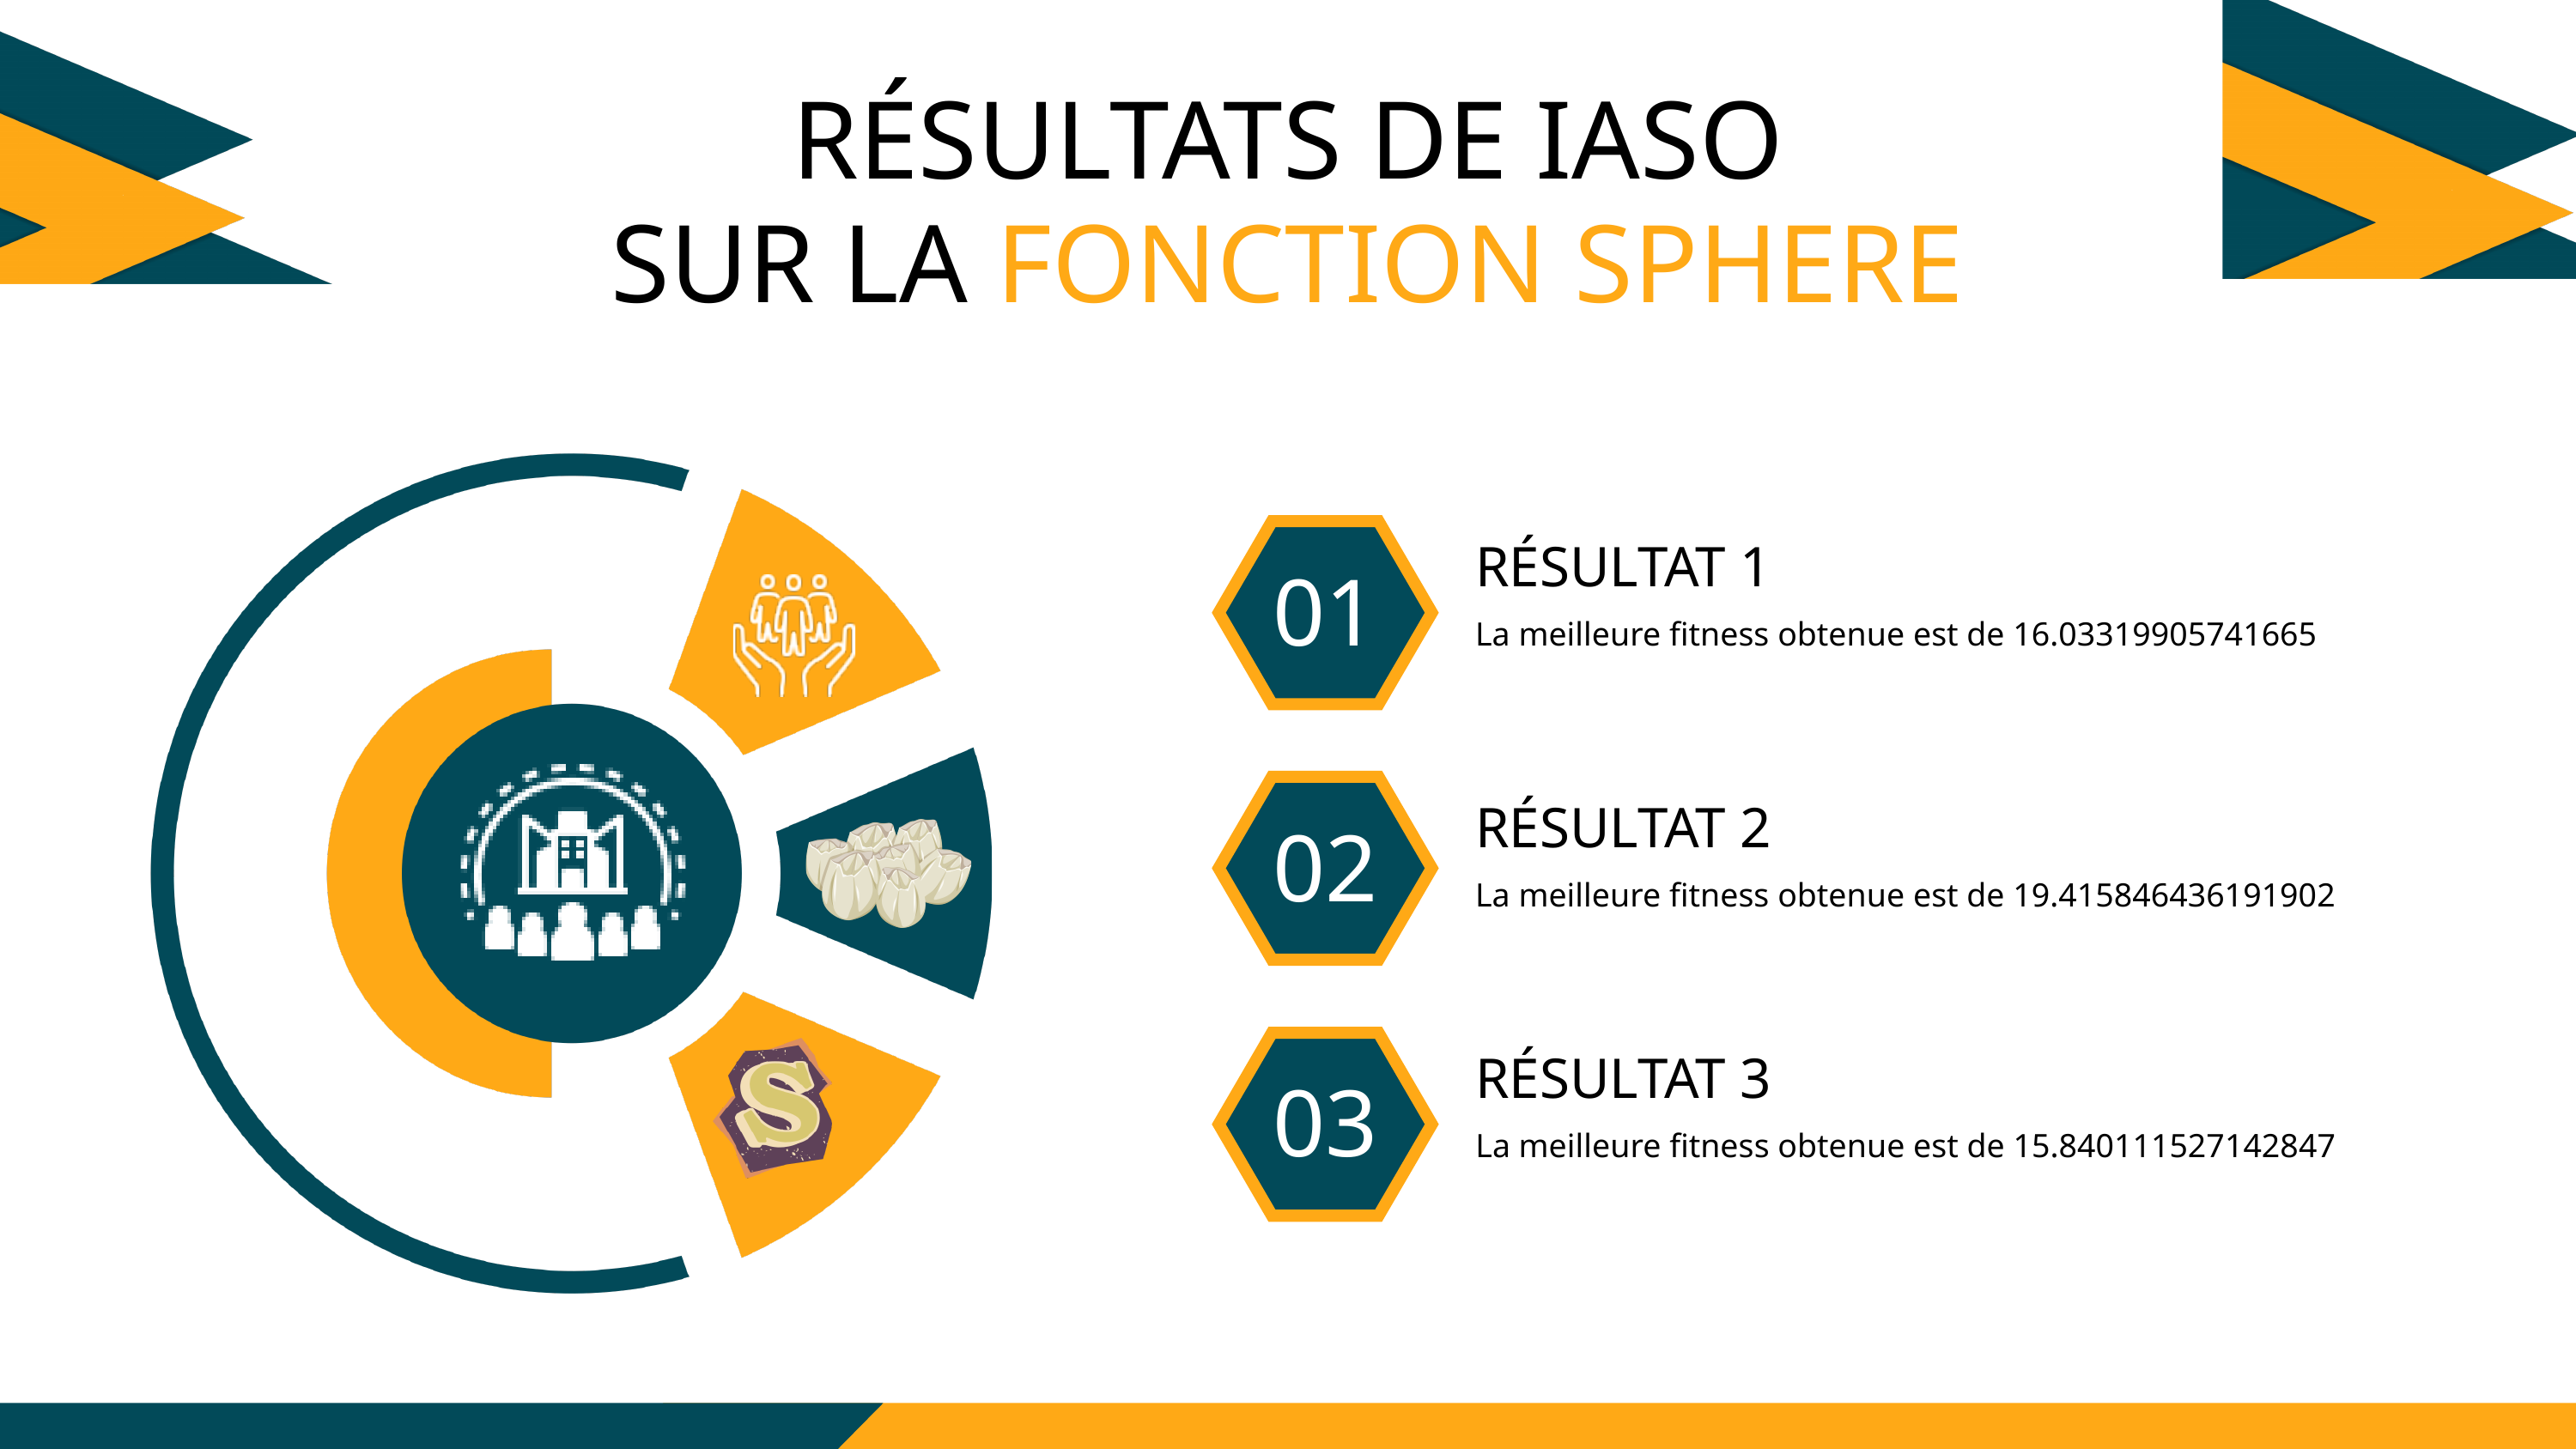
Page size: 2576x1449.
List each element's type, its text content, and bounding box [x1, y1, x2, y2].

text_box RÉSULTAT 1 [1475, 521, 2432, 598]
text_box La meilleure fitness obtenue est de 15.840111527142847 [1475, 1125, 2546, 1165]
text_box [713, 1038, 832, 1179]
text_box RÉSULTATS DE IASO SUR LA FONCTION SPHERE [416, 76, 2160, 324]
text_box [1218, 1032, 1432, 1216]
text_box [0, 0, 354, 284]
text_box [805, 819, 972, 928]
text_box [2222, 0, 2576, 279]
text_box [0, 1403, 884, 1449]
text_box RÉSULTAT 3 [1475, 1033, 2576, 1110]
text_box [1218, 776, 1432, 961]
text_box [460, 764, 686, 961]
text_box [884, 1403, 2576, 1449]
text_box RÉSULTAT 2 [1475, 782, 2432, 859]
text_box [1218, 520, 1432, 705]
text_box [144, 443, 993, 1304]
text_box La meilleure fitness obtenue est de 16.03319905741665 [1475, 614, 2488, 653]
text_box La meilleure fitness obtenue est de 19.415846436191902 [1475, 875, 2488, 914]
text_box [732, 574, 856, 697]
